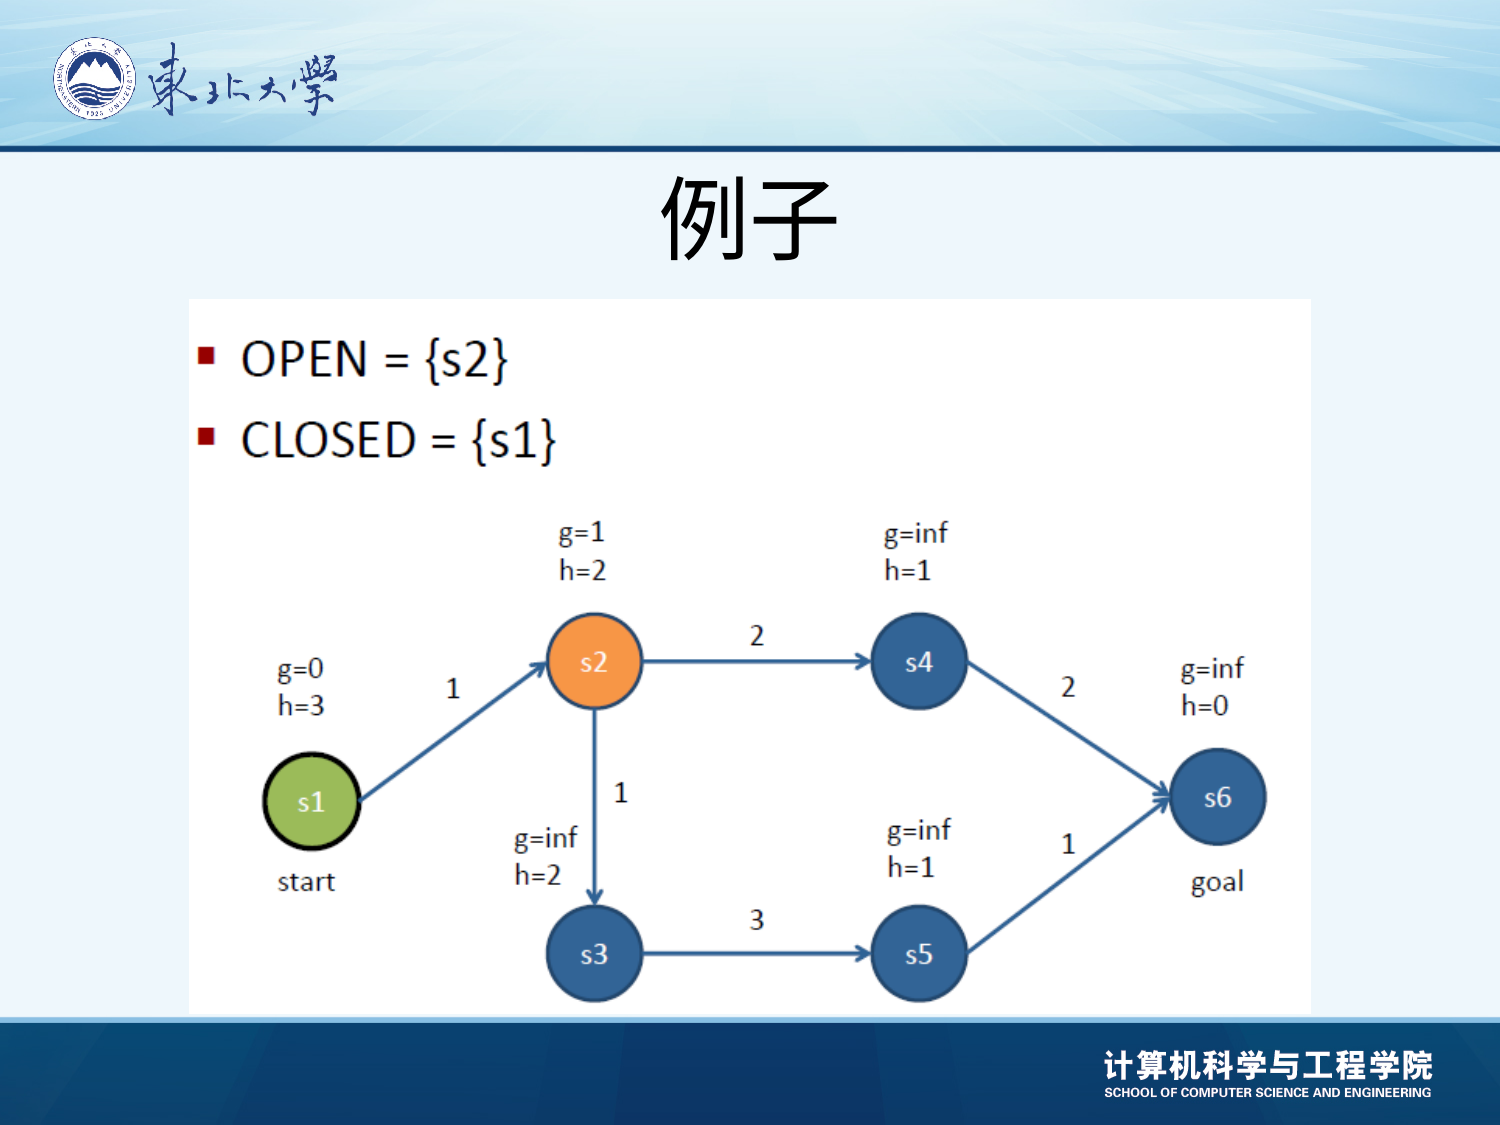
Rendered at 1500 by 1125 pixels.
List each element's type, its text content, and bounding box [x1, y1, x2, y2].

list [189, 299, 1311, 1014]
title 例子 [103, 162, 1397, 286]
picture [0, 0, 1500, 1125]
